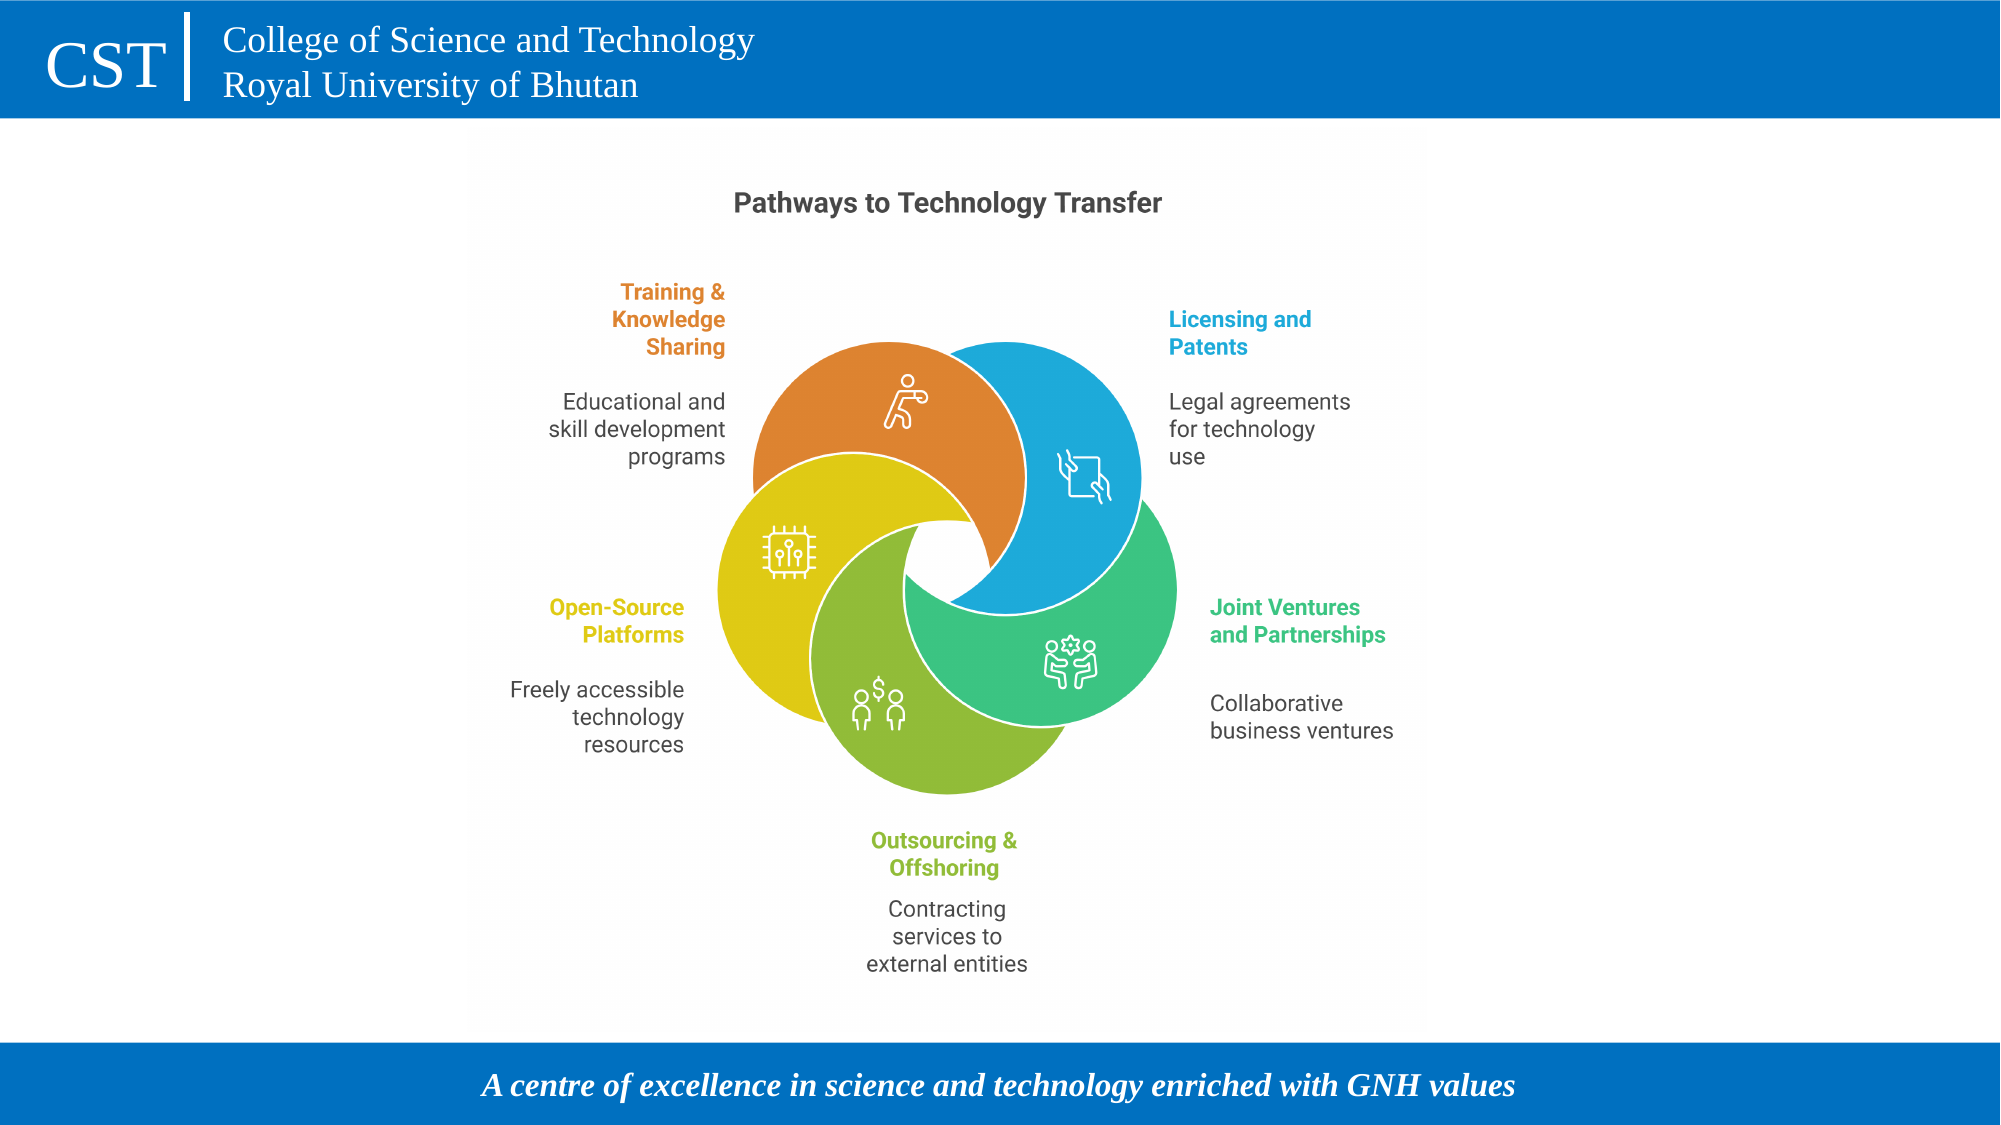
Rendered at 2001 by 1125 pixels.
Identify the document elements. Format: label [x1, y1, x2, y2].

list [467, 127, 1427, 1032]
